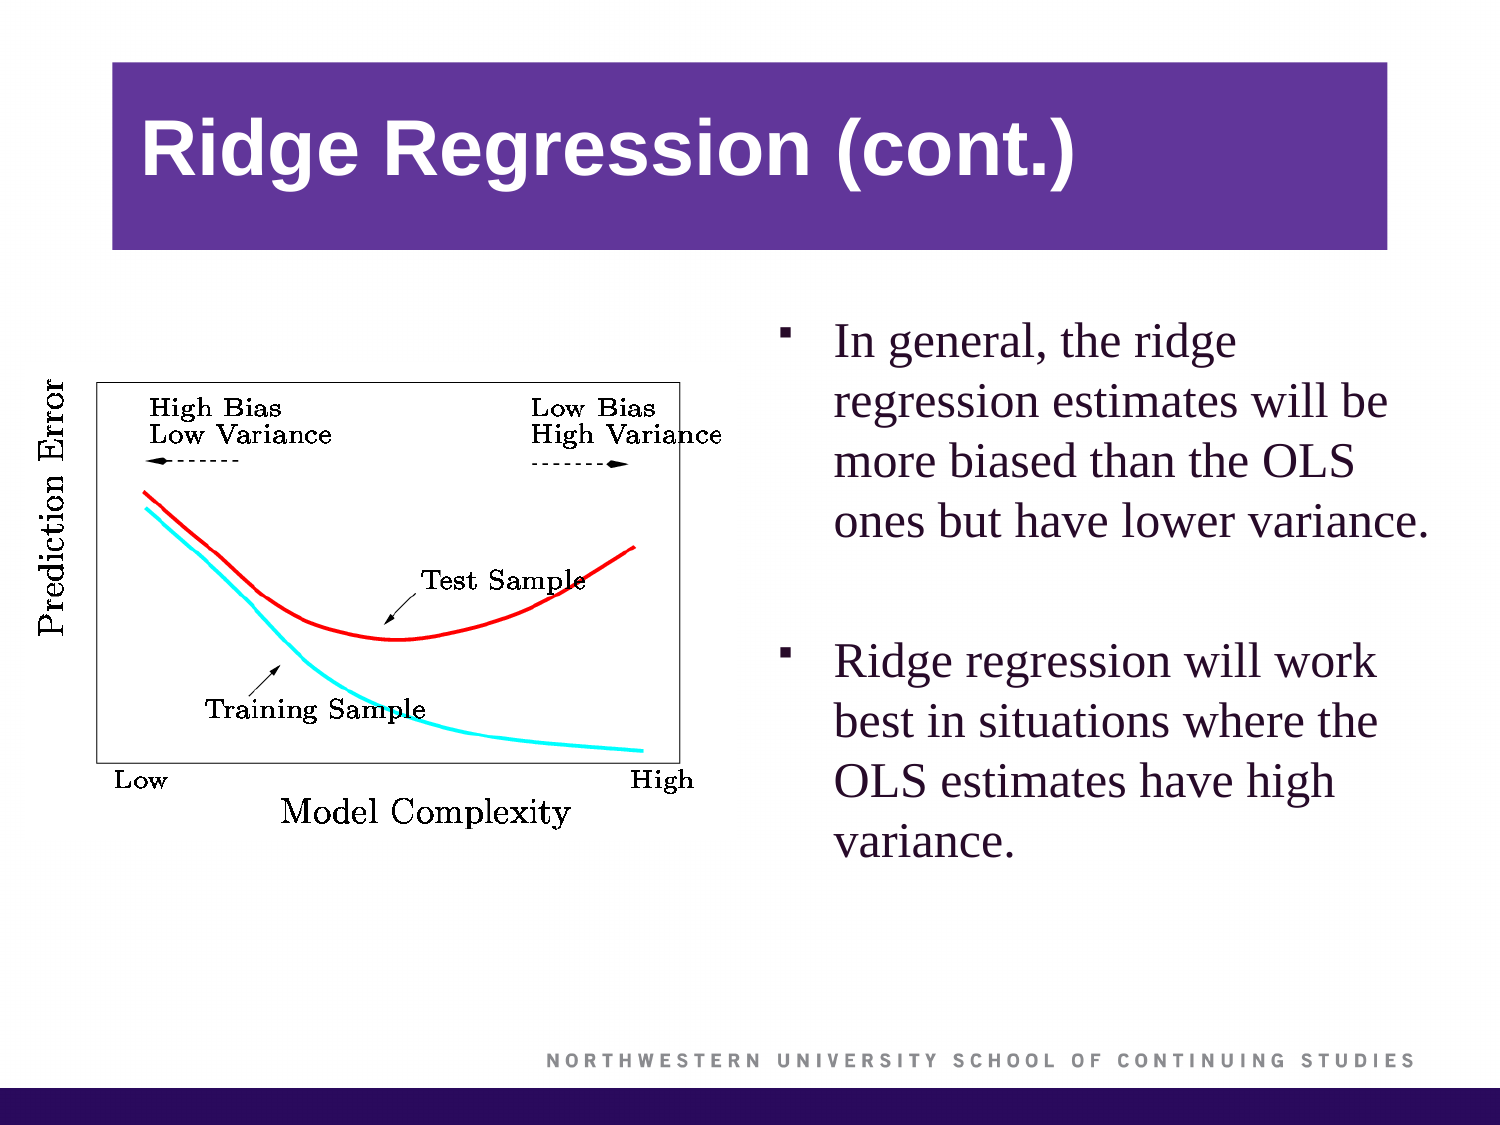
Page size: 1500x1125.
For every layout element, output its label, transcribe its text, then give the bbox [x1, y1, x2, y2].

title Ridge Regression (cont.) [125, 50, 1400, 238]
picture [0, 0, 1500, 1125]
list In general, the ridge regression estimates will be more biased than the OLS ones but have lower variance. Ridge regression will work best in situations where the OLS estimates have high variance. [762, 299, 1463, 975]
